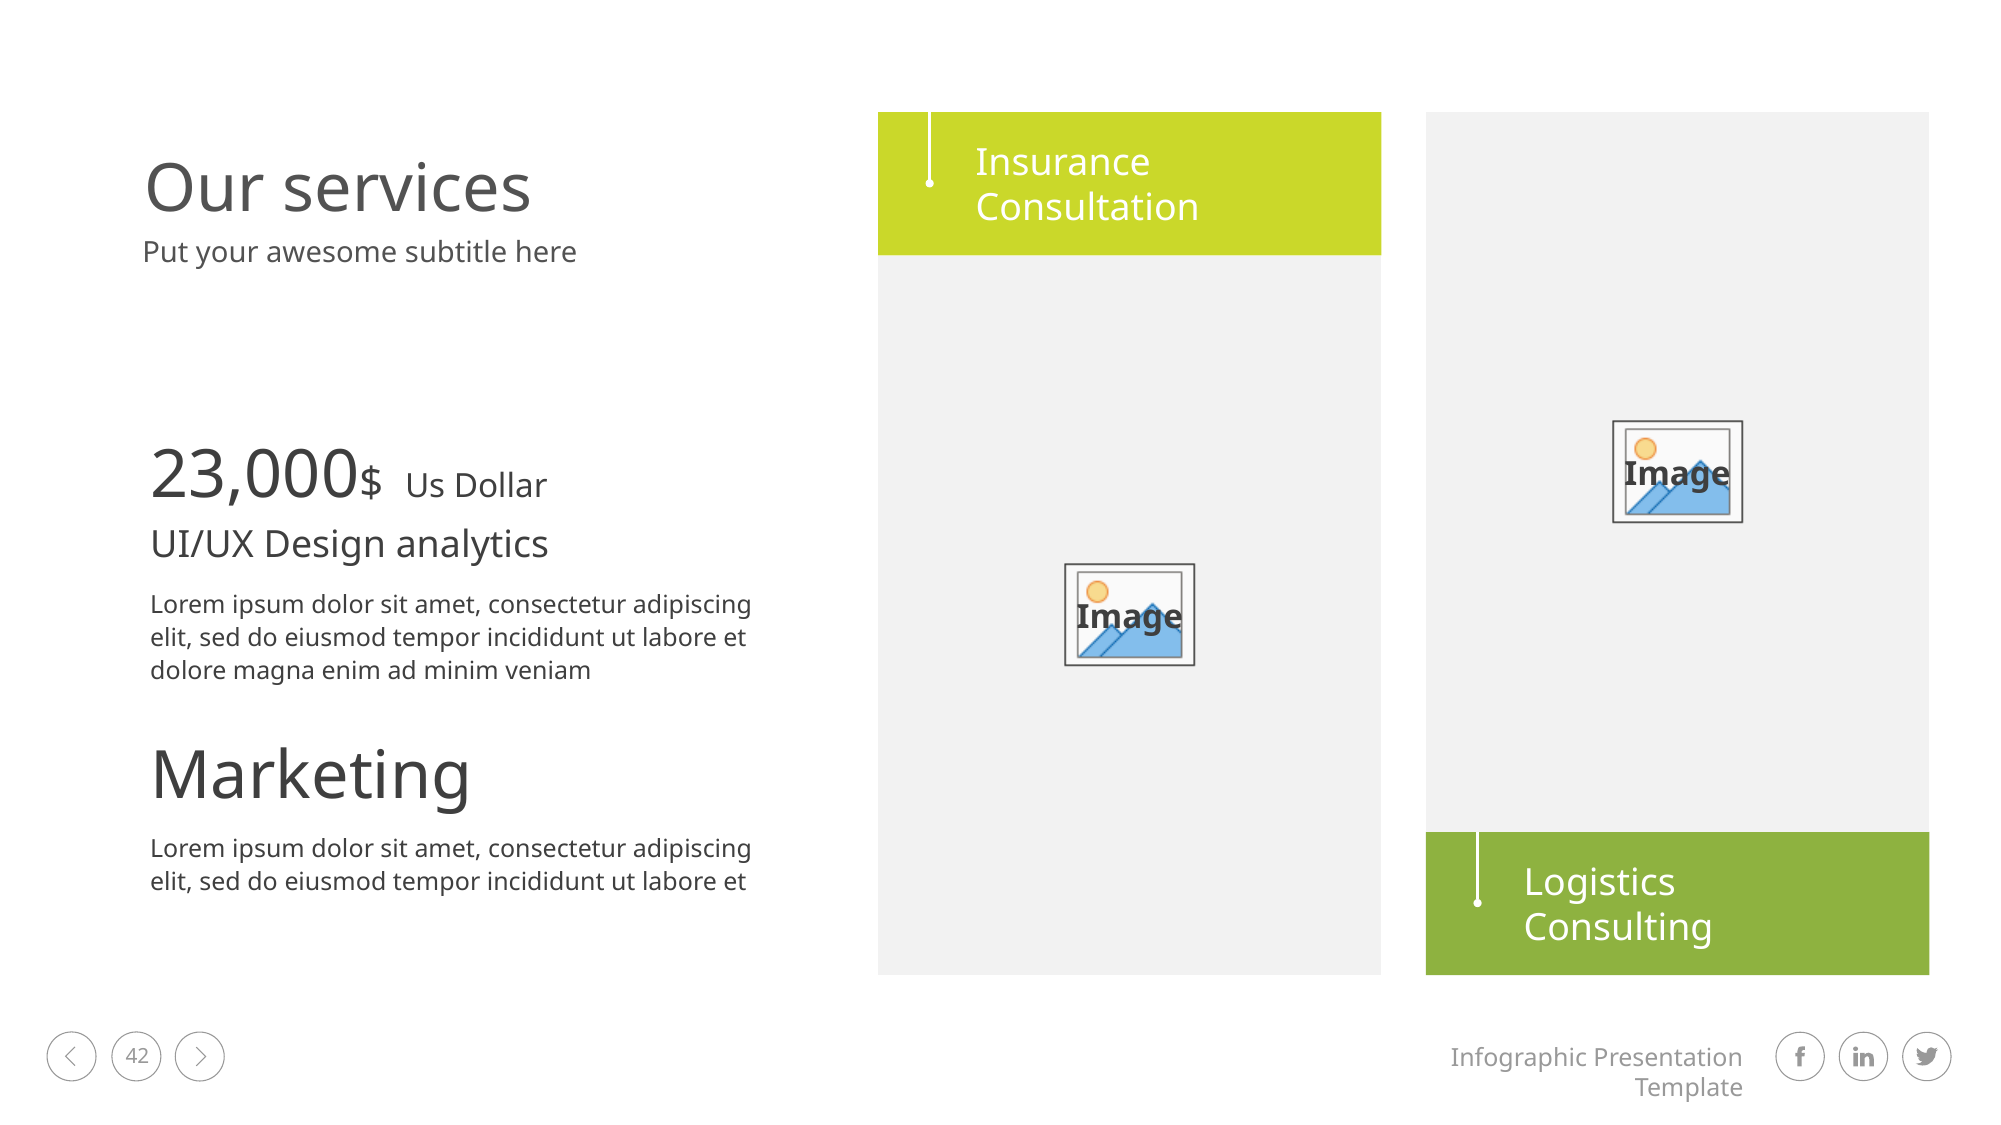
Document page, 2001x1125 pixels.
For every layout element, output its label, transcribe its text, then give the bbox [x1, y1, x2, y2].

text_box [135, 406, 771, 902]
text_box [135, 137, 585, 276]
text_box [1425, 832, 1930, 976]
picture [878, 255, 1382, 976]
text_box Insurance Consultation [960, 130, 1331, 236]
picture [1425, 111, 1930, 832]
text_box [877, 111, 1382, 257]
text_box Logistics Consulting [1508, 850, 1849, 956]
slide_number 42 [88, 1026, 187, 1087]
